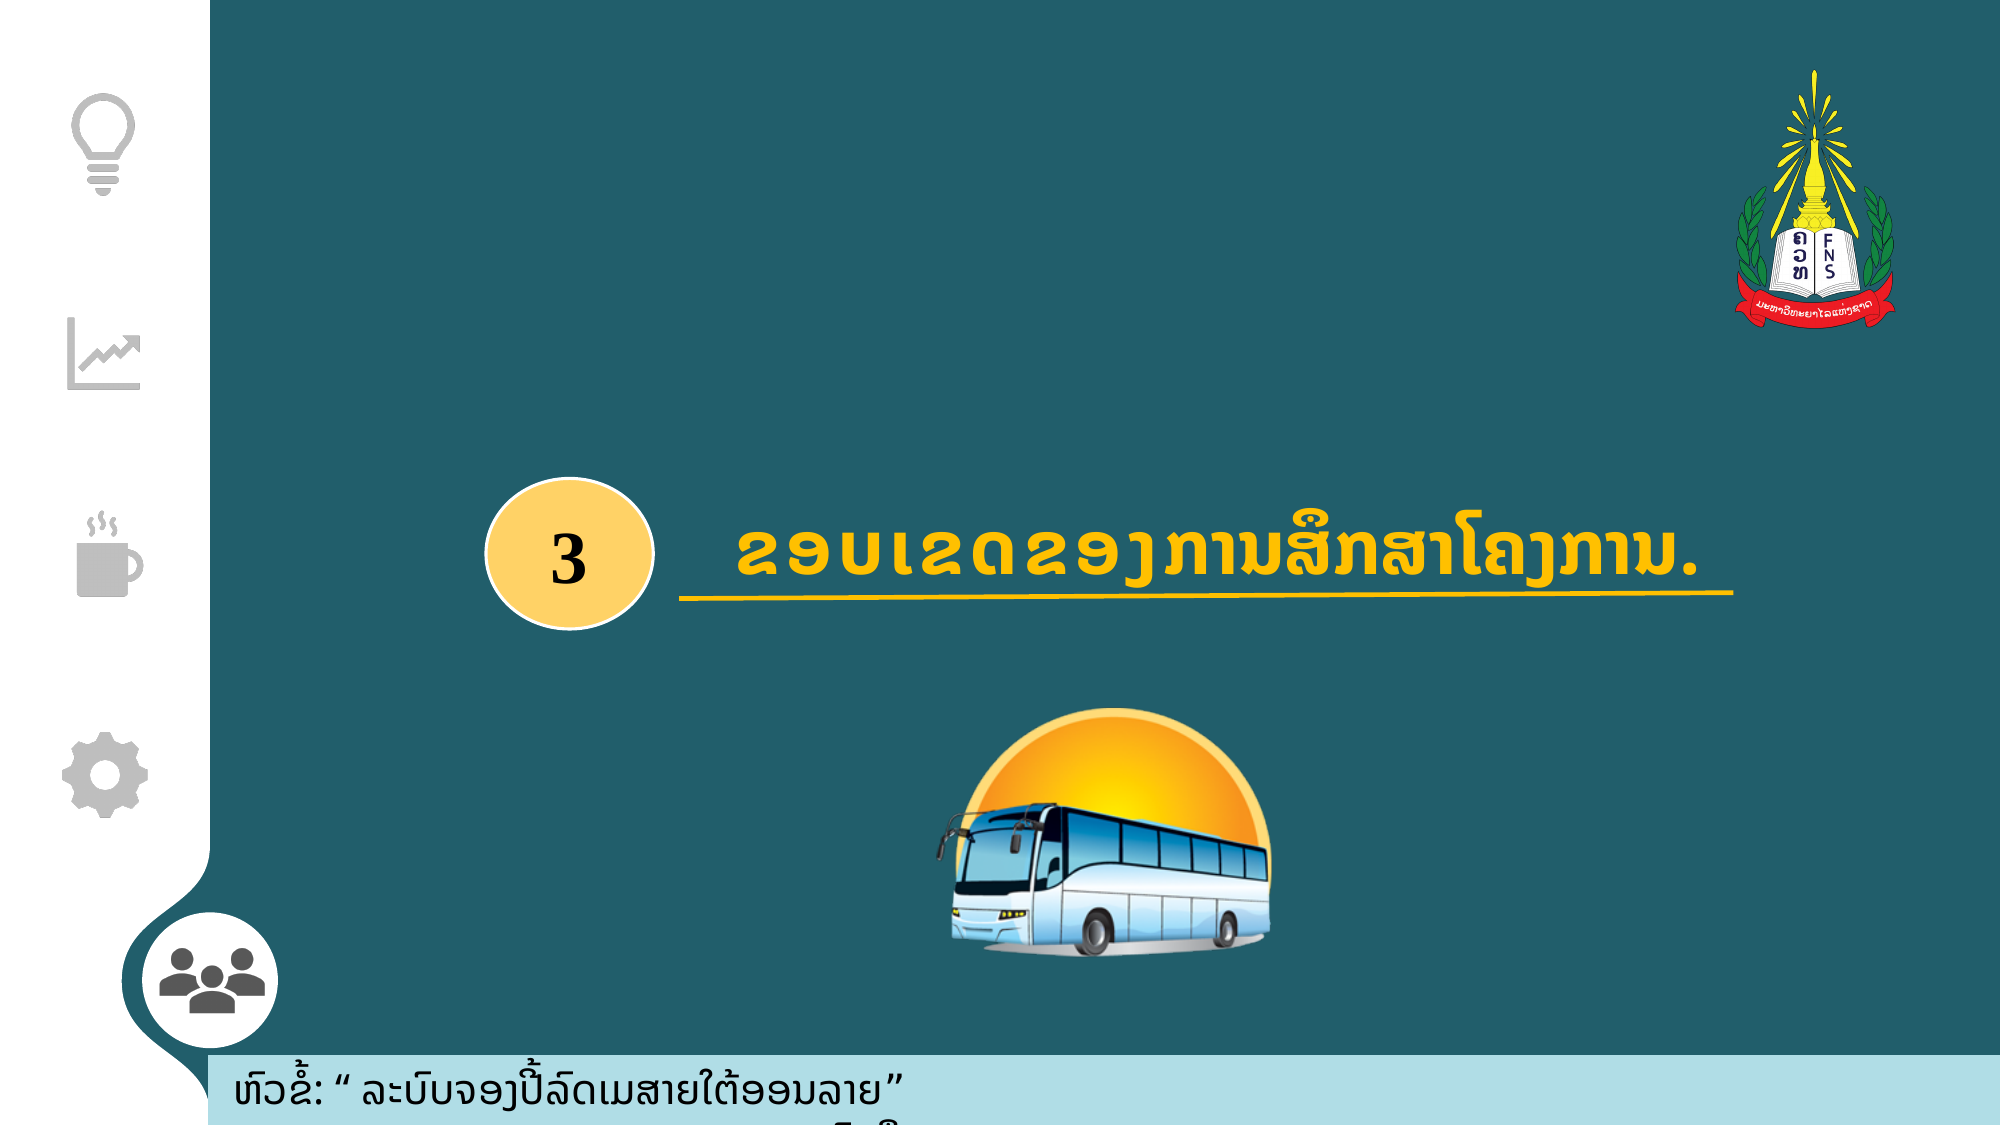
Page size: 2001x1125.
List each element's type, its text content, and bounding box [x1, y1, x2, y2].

text_box ຫົວຂໍ້: “ ລະບົບຈອງປີ້ລົດເມສາຍໃຕ້ອອນລາຍ” ສົກສຶກສາ 2020-2021 [208, 1055, 2000, 1125]
text_box [0, 0, 211, 1125]
picture [1607, 51, 2000, 346]
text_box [141, 912, 279, 1049]
picture [52, 303, 154, 405]
text_box 3 [484, 476, 640, 631]
picture [45, 715, 165, 835]
picture [58, 502, 162, 605]
picture [45, 86, 162, 203]
picture [933, 661, 1277, 1004]
picture [45, 920, 165, 1040]
text_box ຂອບເຂດຂອງການສຶກສາໂຄງການ. [546, 492, 1890, 598]
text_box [678, 592, 1734, 599]
